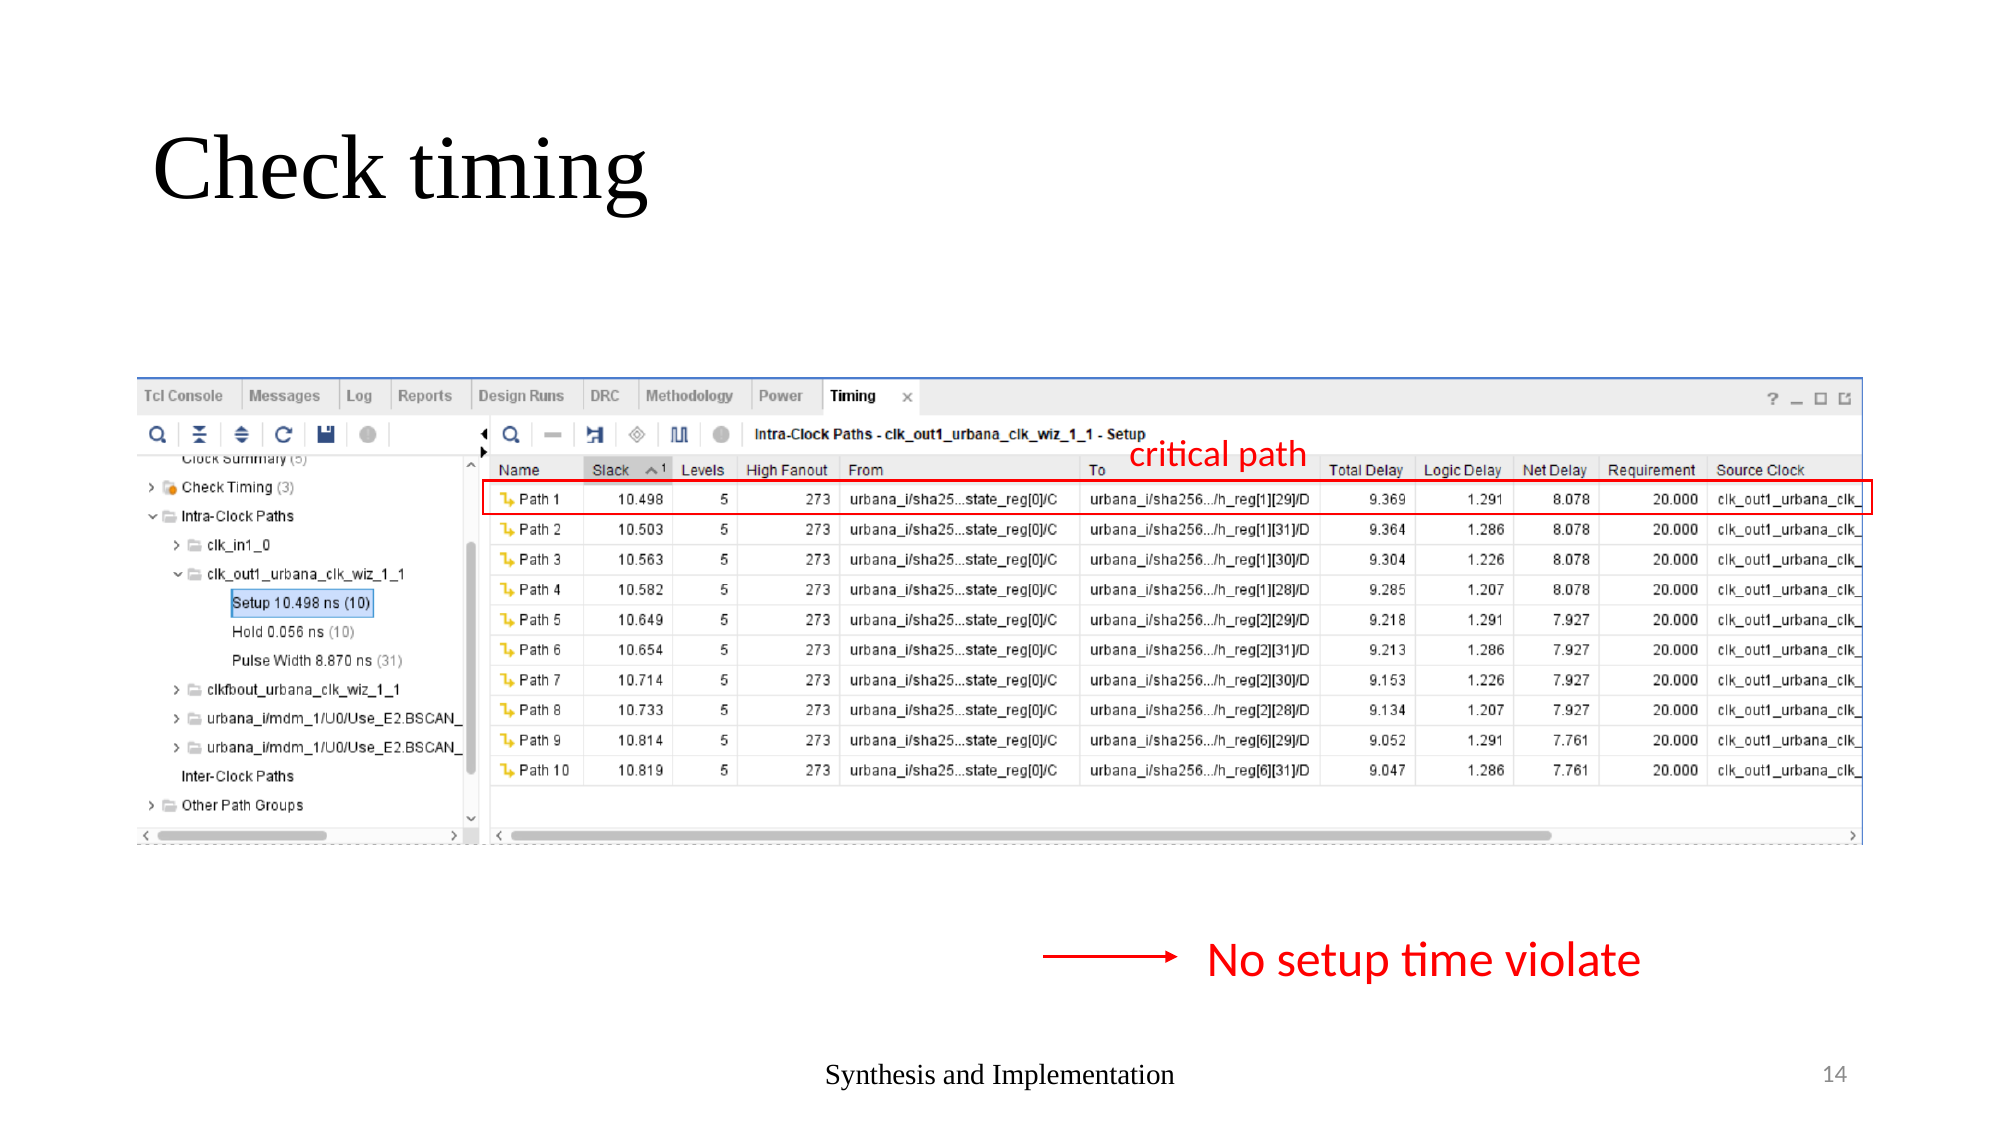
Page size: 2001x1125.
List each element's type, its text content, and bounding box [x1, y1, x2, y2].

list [137, 377, 1863, 845]
title Check timing [137, 59, 1863, 278]
slide_number 14 [1412, 1042, 1863, 1103]
text_box No setup time violate [1192, 918, 1657, 994]
text_box [1863, 479, 1873, 515]
footer Synthesis and Implementation [662, 1042, 1338, 1103]
